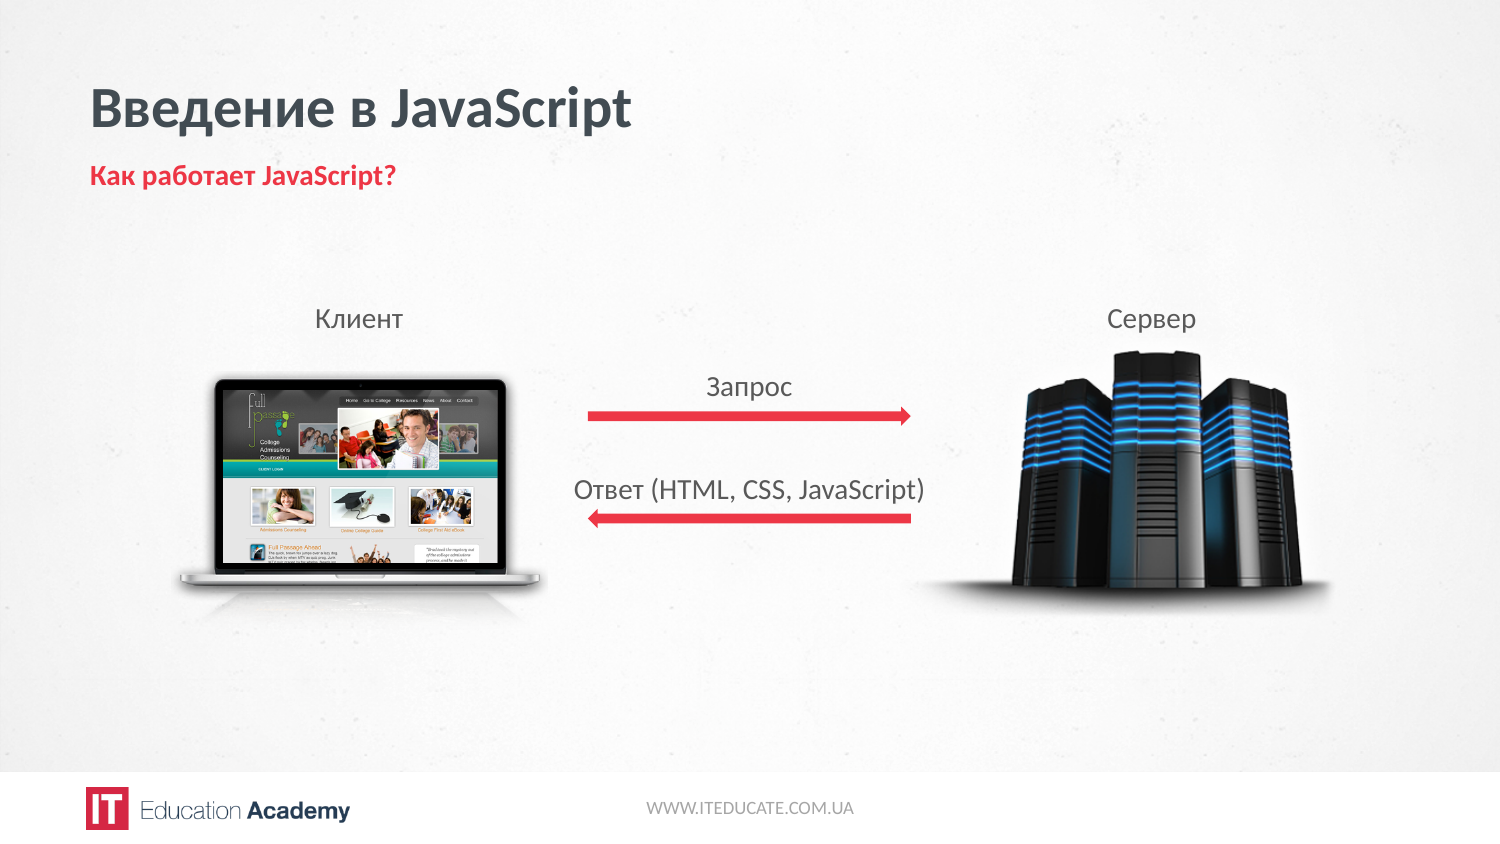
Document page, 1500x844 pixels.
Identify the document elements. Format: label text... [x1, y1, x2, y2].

list Как работает JavaScript? [74, 148, 1442, 210]
picture [85, 787, 350, 830]
picture [0, 0, 1500, 772]
title Введение в JavaScript [74, 34, 1426, 148]
text_box [585, 506, 892, 531]
text_box Запрос [627, 359, 871, 409]
text_box Ответ (HTML, CSS, JavaScript) [554, 463, 892, 513]
text_box Клиент [300, 291, 544, 342]
footer WWW.ITEDUCATE.COM.UA [512, 784, 988, 830]
text_box Сервер [1092, 291, 1394, 342]
text_box [585, 409, 892, 424]
